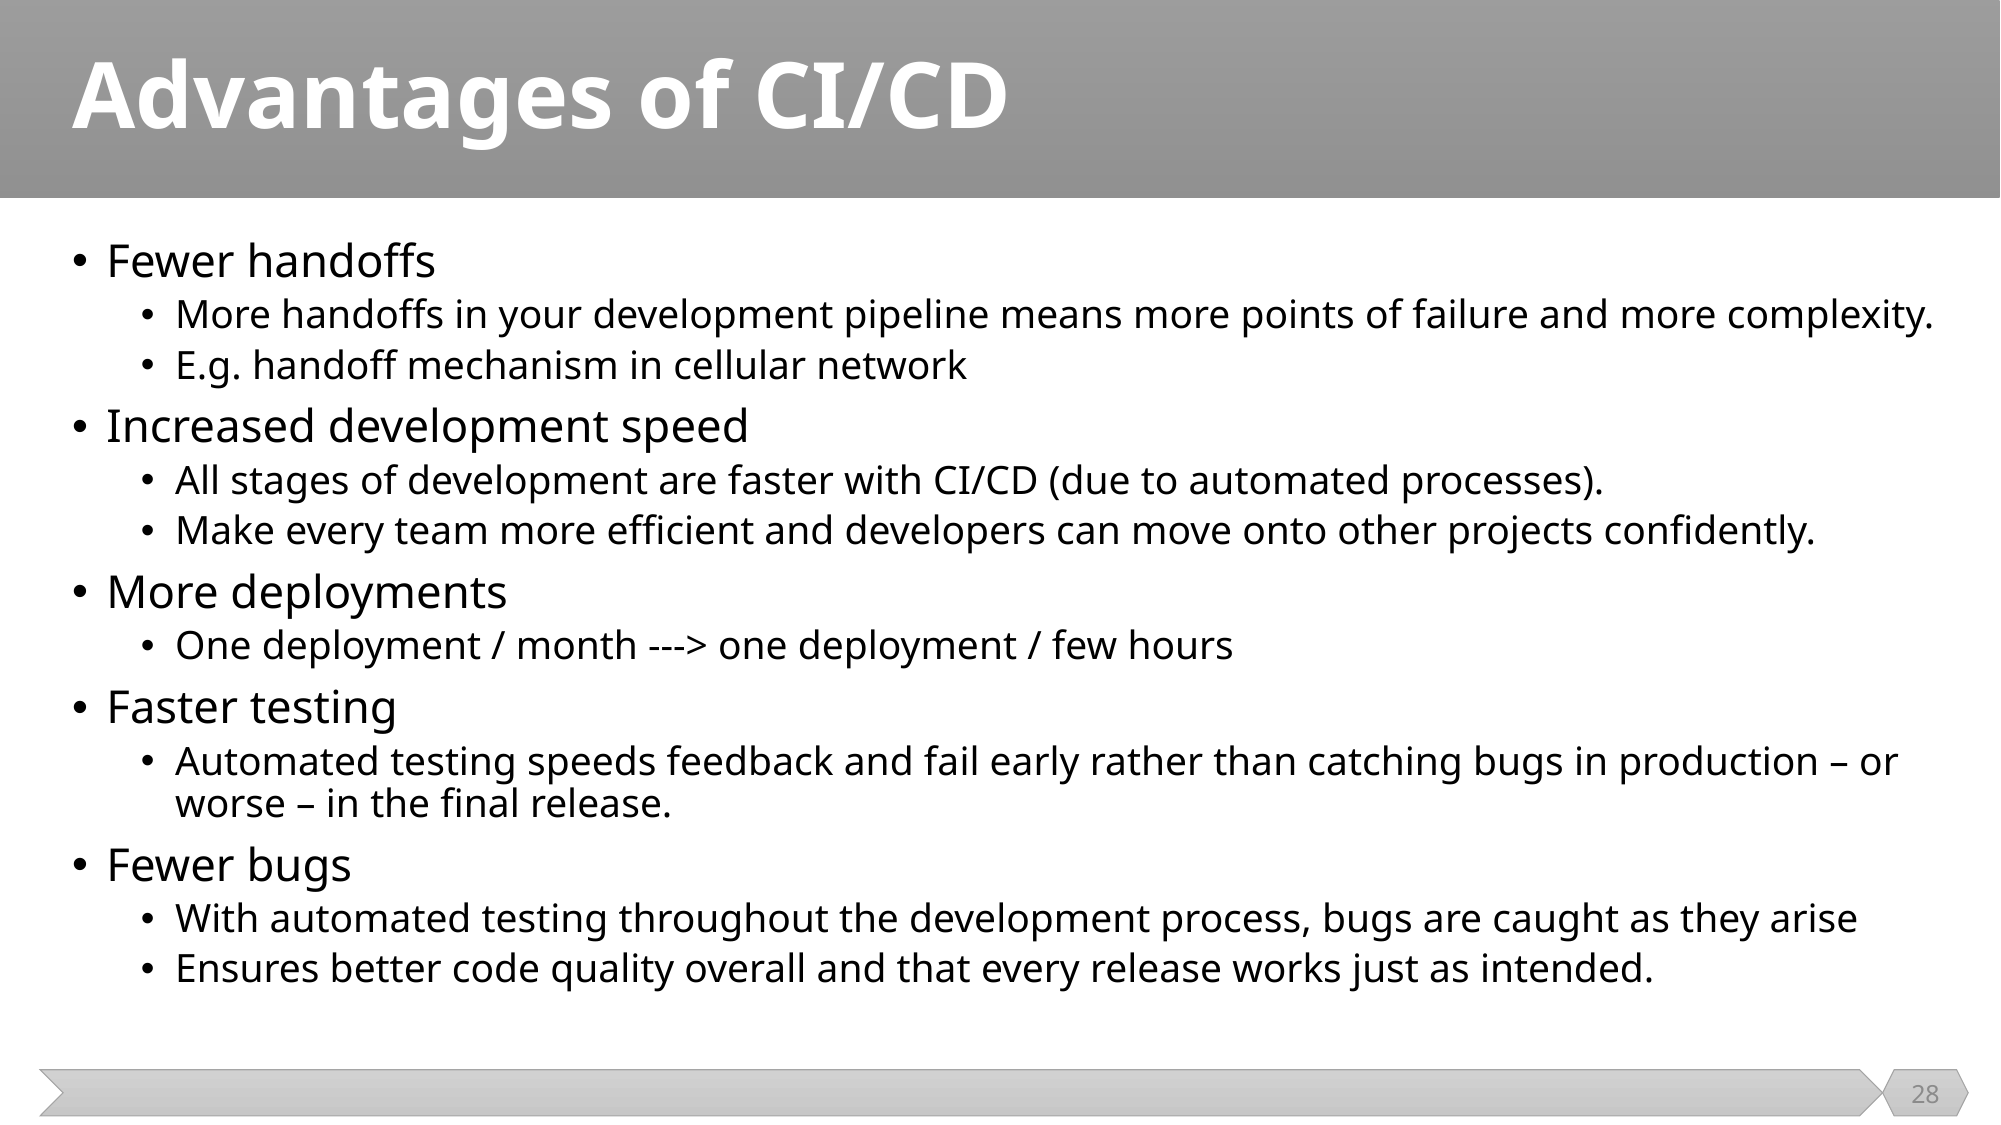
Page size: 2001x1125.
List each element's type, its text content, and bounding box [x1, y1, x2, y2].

list Fewer handoffs More handoffs in your development pipeline means more points of failure and more complexity. E.g. handoff mechanism in cellular network Increased development speed All stages of development are faster with CI/CD (due to automated processes). Make every team more efficient and developers can move onto other projects confidently. More deployments One deployment / month ---> one deployment / few hours Faster testing Automated testing speeds feedback and fail early rather than catching bugs in production – or worse – in the final release. Fewer bugs With automated testing throughout the development process, bugs are caught as they arise Ensures better code quality overall and that every release works just as intended. [56, 230, 1969, 1010]
title Advantages of CI/CD [56, 0, 1969, 199]
slide_number 28 [1882, 1065, 1969, 1125]
